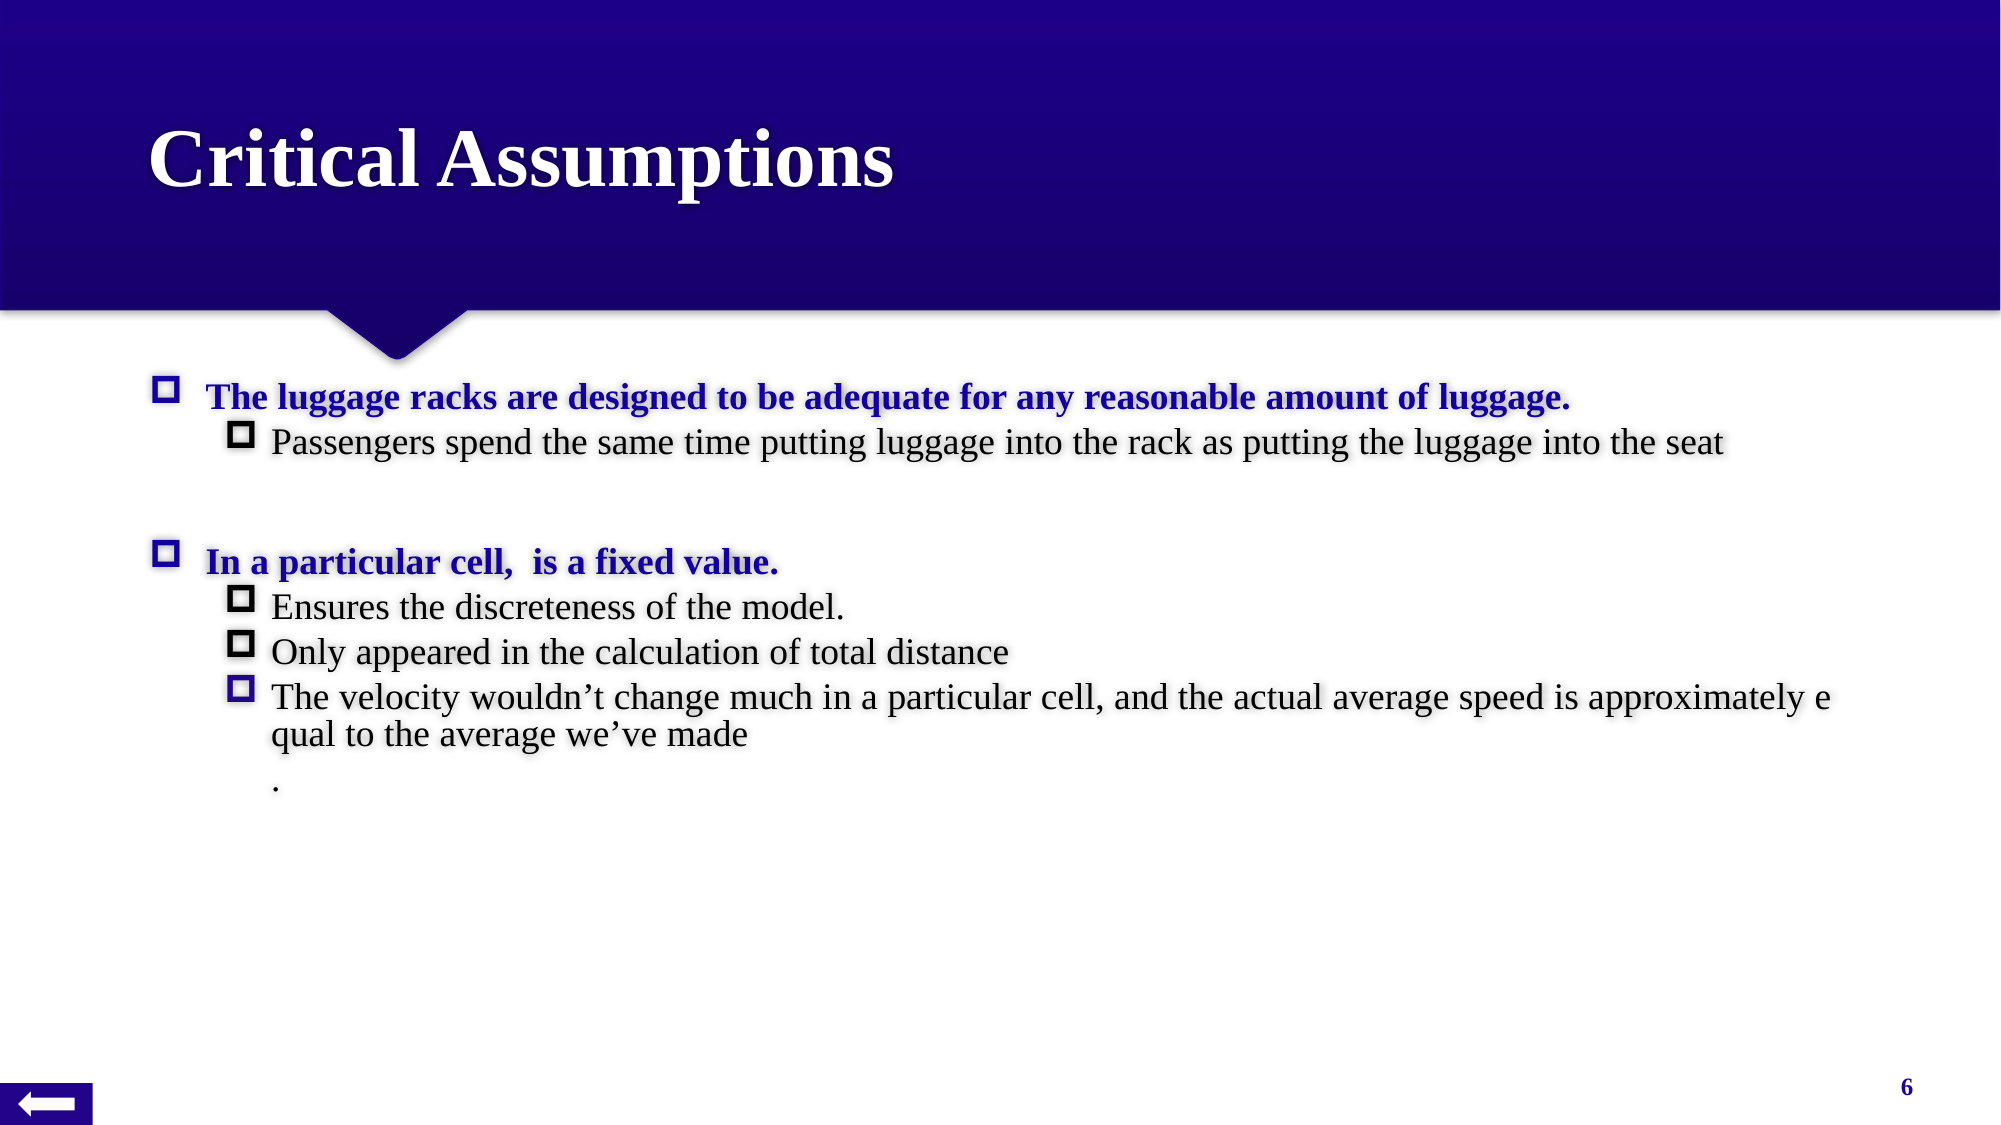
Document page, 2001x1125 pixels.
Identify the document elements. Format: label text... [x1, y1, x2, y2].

text_box [0, 1081, 95, 1125]
text_box 6 [1885, 1062, 2000, 1108]
title Critical Assumptions [132, 73, 1868, 233]
